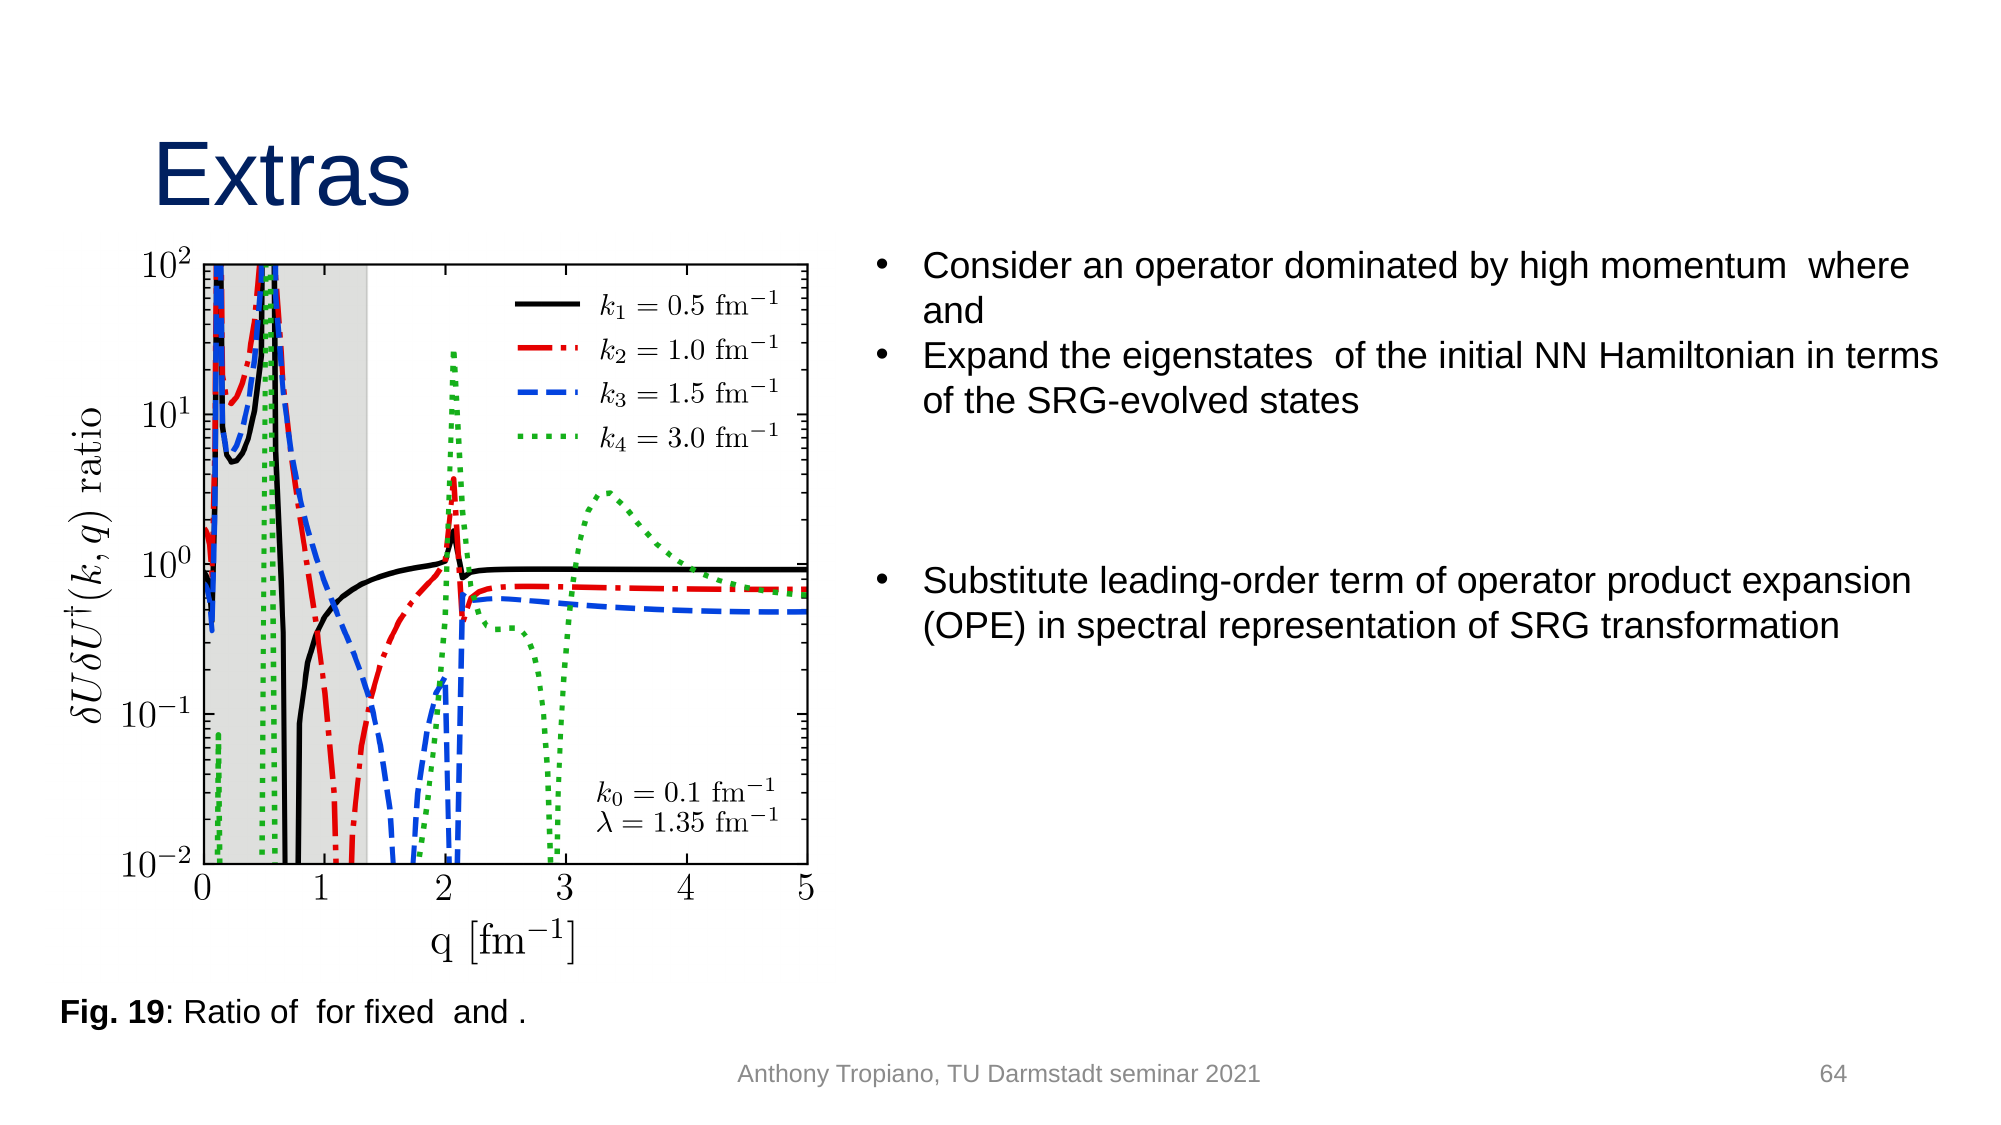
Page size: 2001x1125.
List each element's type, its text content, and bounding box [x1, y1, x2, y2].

title Extras [137, 59, 1863, 278]
slide_number 64 [1412, 1042, 1863, 1103]
footer Anthony Tropiano, TU Darmstadt seminar 2021 [662, 1042, 1338, 1103]
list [44, 232, 836, 983]
